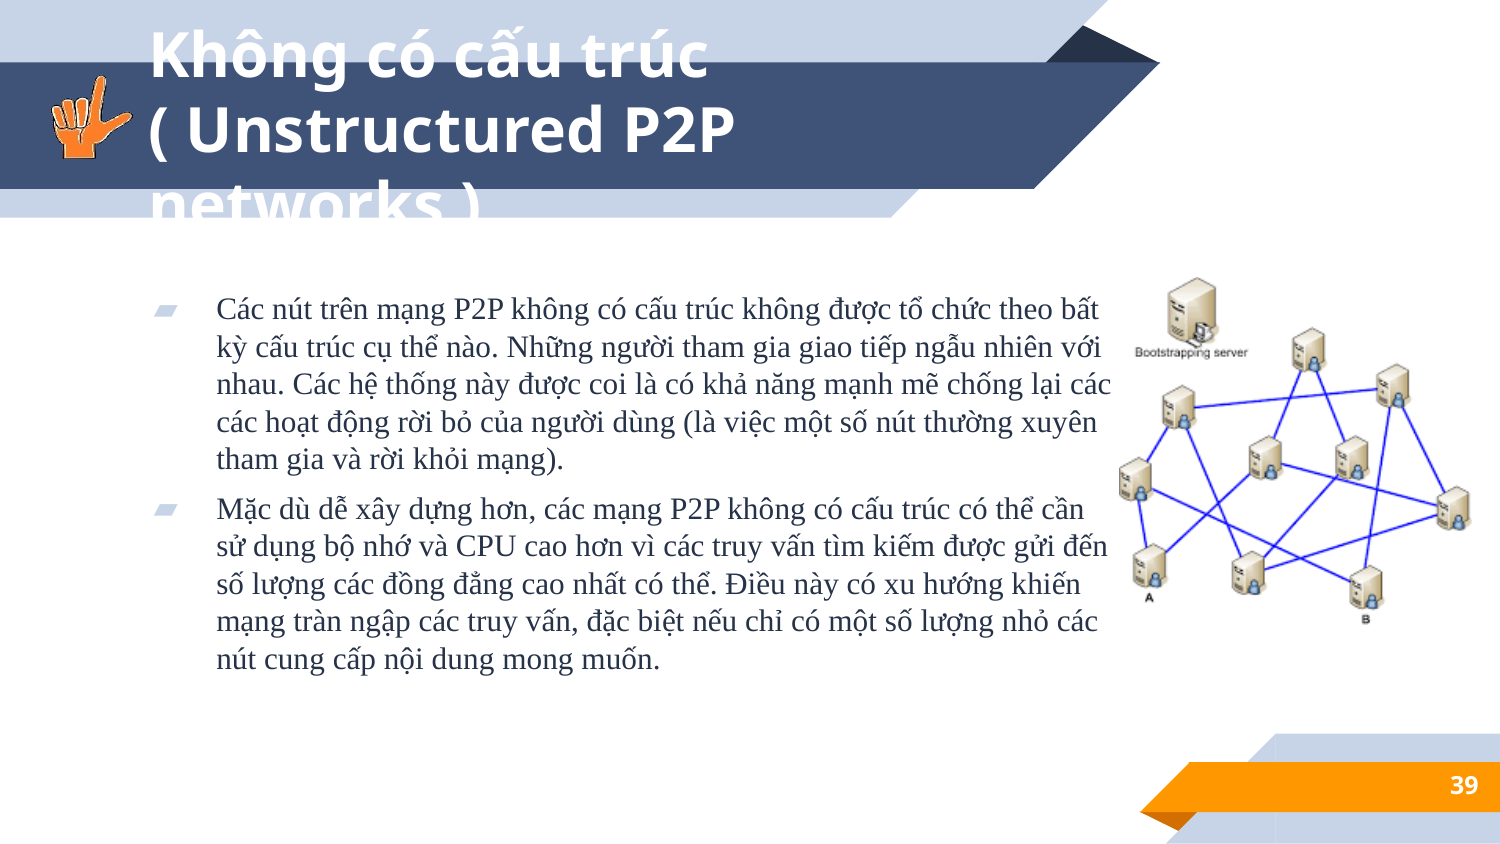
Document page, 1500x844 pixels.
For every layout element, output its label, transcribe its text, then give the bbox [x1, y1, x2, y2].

slide_number 39 [1249, 760, 1494, 813]
picture [1119, 277, 1472, 629]
picture [41, 74, 134, 161]
list Các nút trên mạng P2P không có cấu trúc không được tổ chức theo bất kỳ cấu trúc cụ thể nào. Những người tham gia giao tiếp ngẫu nhiên với nhau. Các hệ thống này được coi là có khả năng mạnh mẽ chống lại các các hoạt động rời bỏ của người dùng (là việc một số nút thường xuyên tham gia và rời khỏi mạng). Mặc dù dễ xây dựng hơn, các mạng P2P không có cấu trúc có thể cần sử dụng bộ nhớ và CPU cao hơn vì các truy vấn tìm kiếm được gửi đến số lượng các đồng đẳng cao nhất có thể. Điều này có xu hướng khiến mạng tràn ngập các truy vấn, đặc biệt nếu chỉ có một số lượng nhỏ các nút cung cấp nội dung mong muốn. [126, 223, 1133, 740]
title Không có cấu trúc ( Unstructured P2P networks ) [133, 64, 1035, 190]
